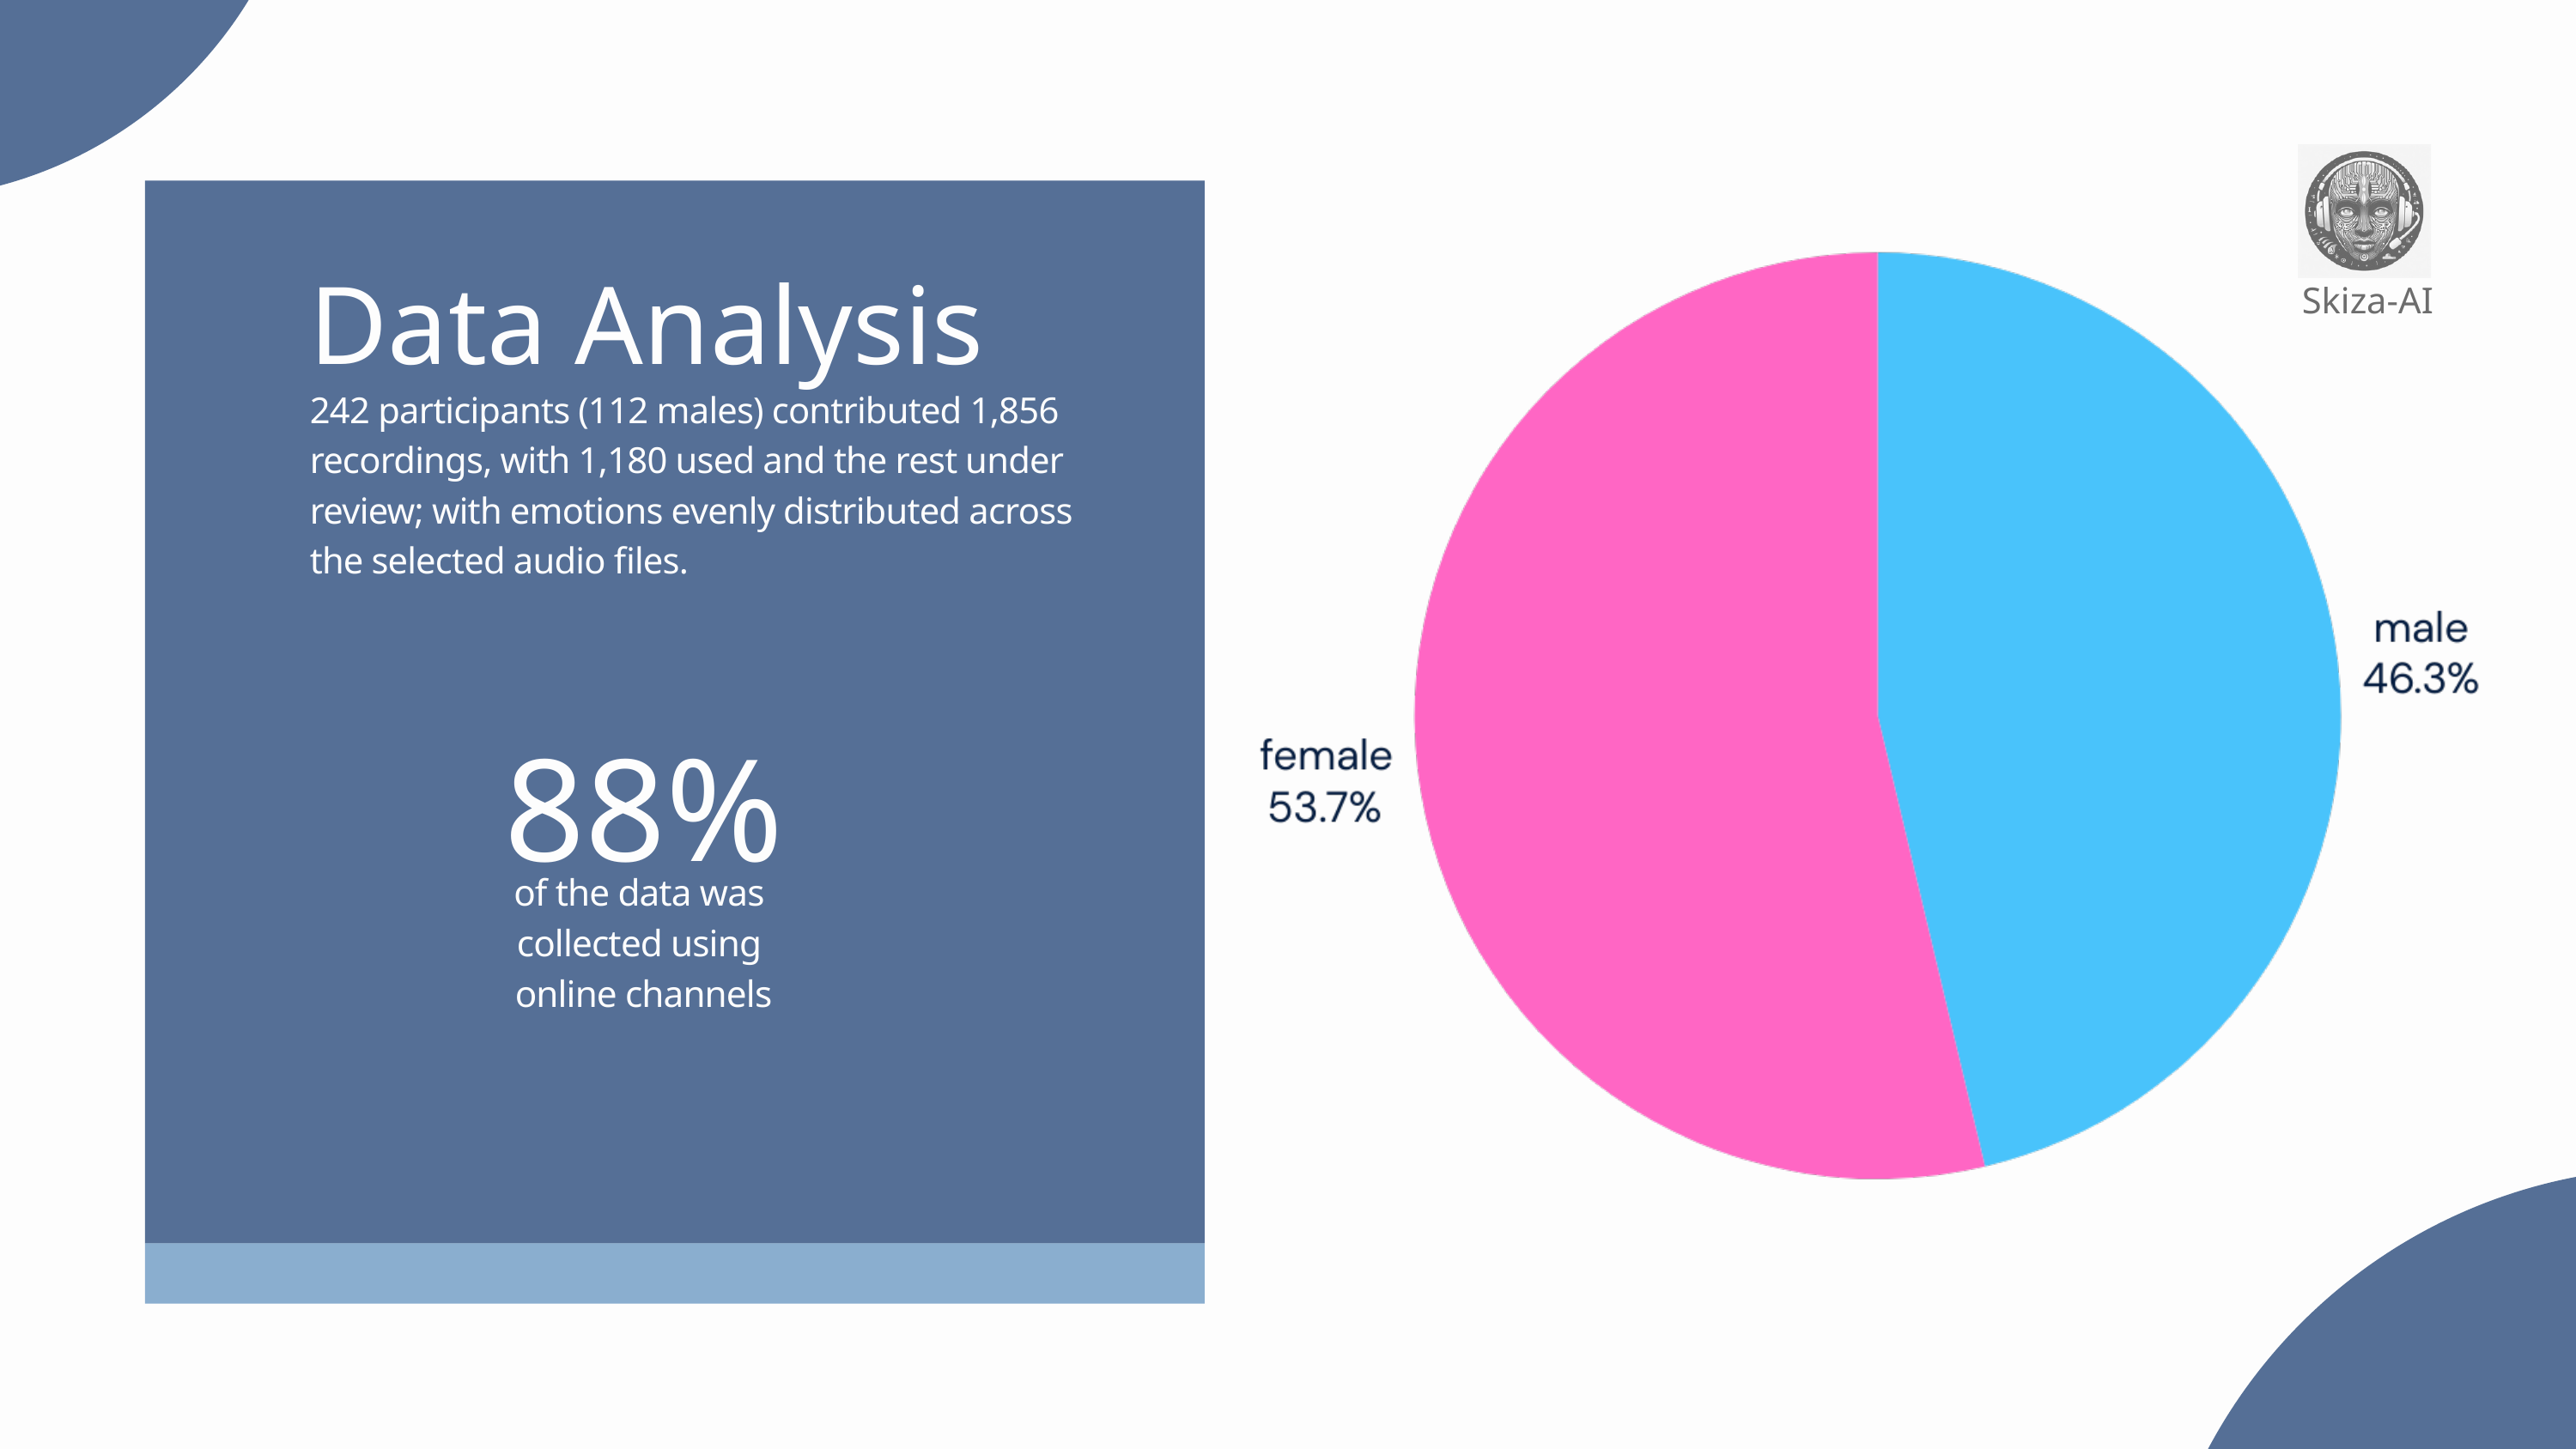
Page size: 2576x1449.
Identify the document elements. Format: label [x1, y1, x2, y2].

text_box [2146, 1167, 2576, 1449]
text_box [144, 180, 1131, 1242]
picture [1136, 130, 2576, 1301]
text_box [0, 0, 311, 200]
text_box [144, 1243, 1206, 1304]
